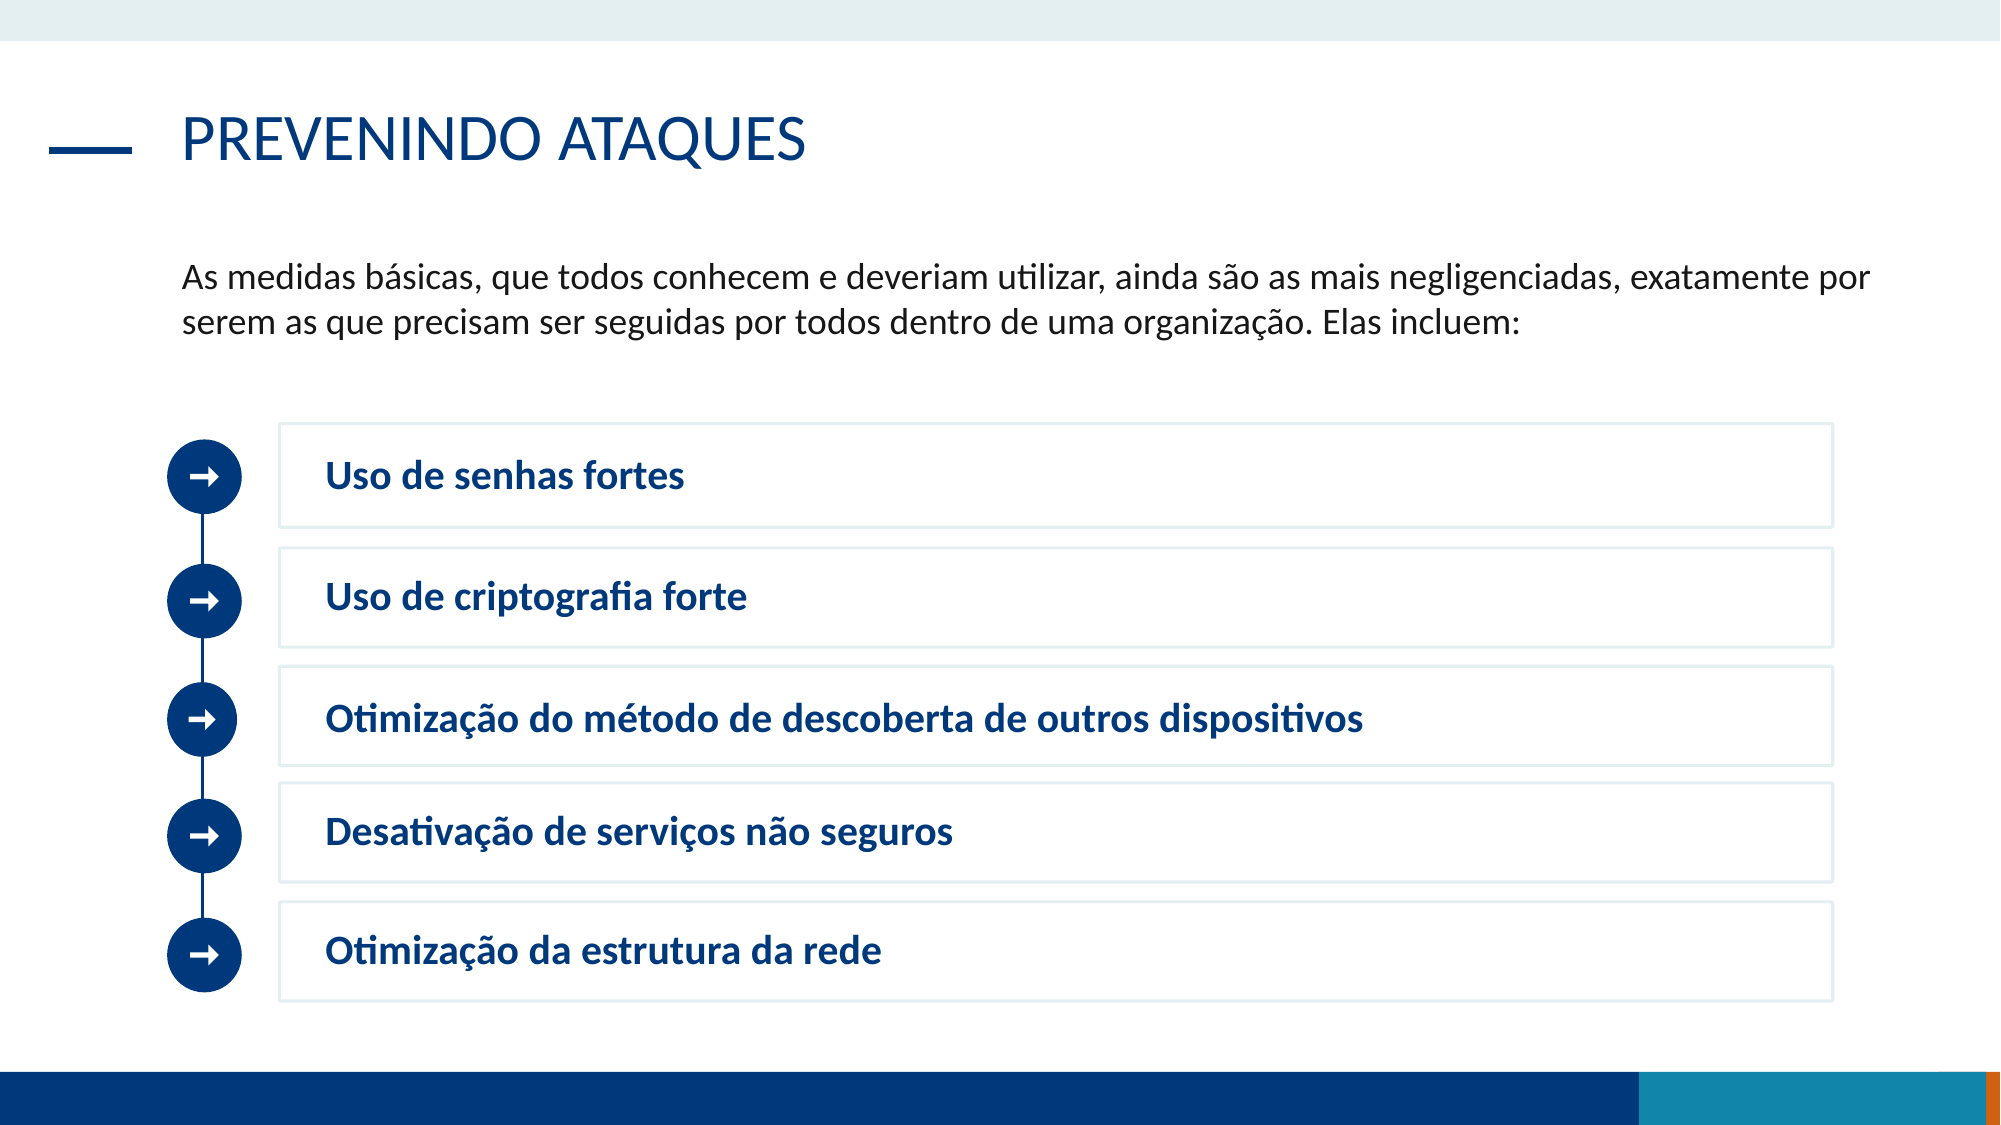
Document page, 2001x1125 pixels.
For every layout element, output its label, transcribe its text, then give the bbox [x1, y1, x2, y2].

text_box As medidas básicas, que todos conhecem e deveriam utilizar, ainda são as mais negligenciadas, exatamente por serem as que precisam ser seguidas por todos dentro de uma organização. Elas incluem: [167, 244, 1902, 349]
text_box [167, 423, 1942, 1002]
list PREVENINDO ATAQUES [167, 95, 1833, 237]
